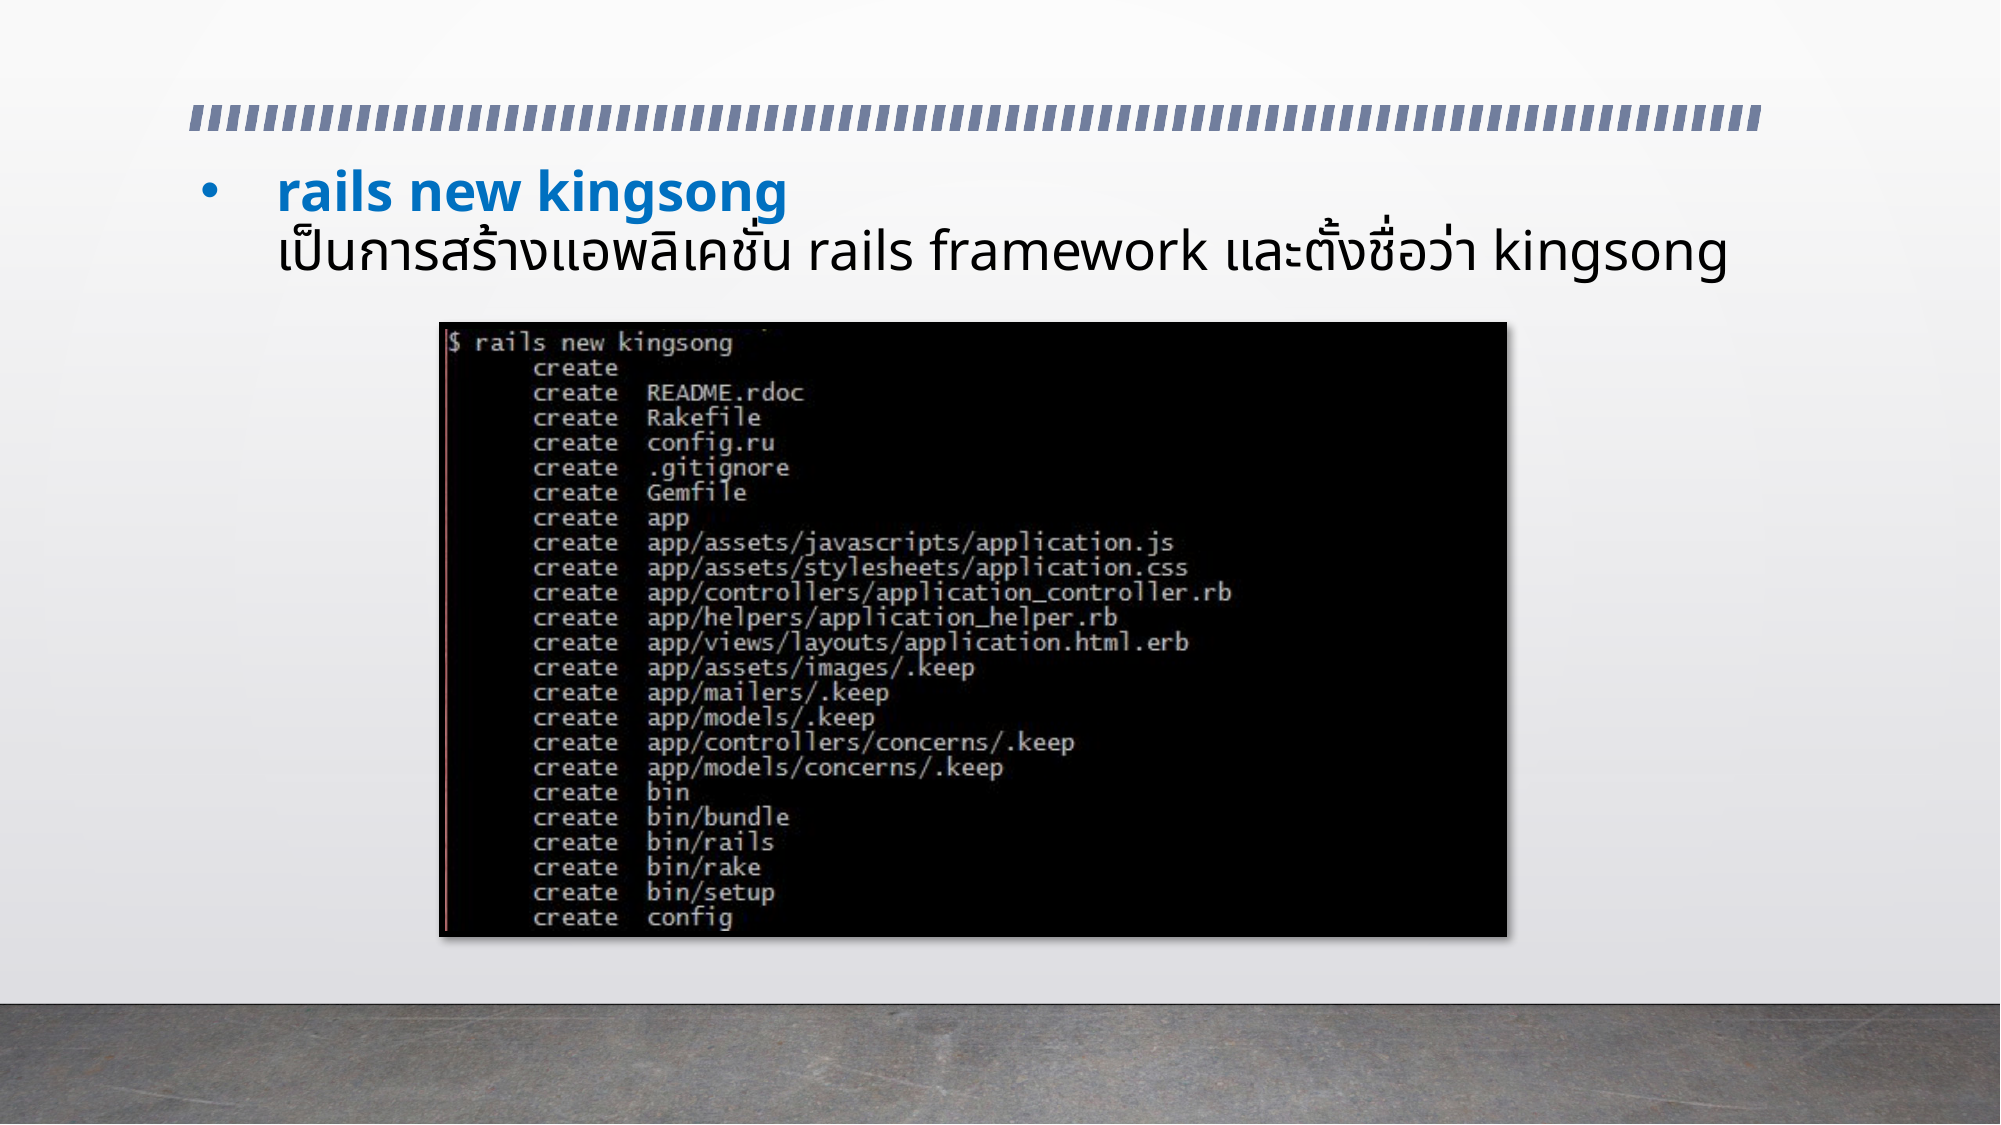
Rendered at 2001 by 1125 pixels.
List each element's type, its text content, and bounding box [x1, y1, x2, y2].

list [444, 328, 1502, 931]
title rails new kingsong เป็นการสร้างแอพลิเคชั่น rails framework และตั้งชื่อว่า kingsong [185, 156, 1761, 329]
picture [0, 1004, 2000, 1124]
